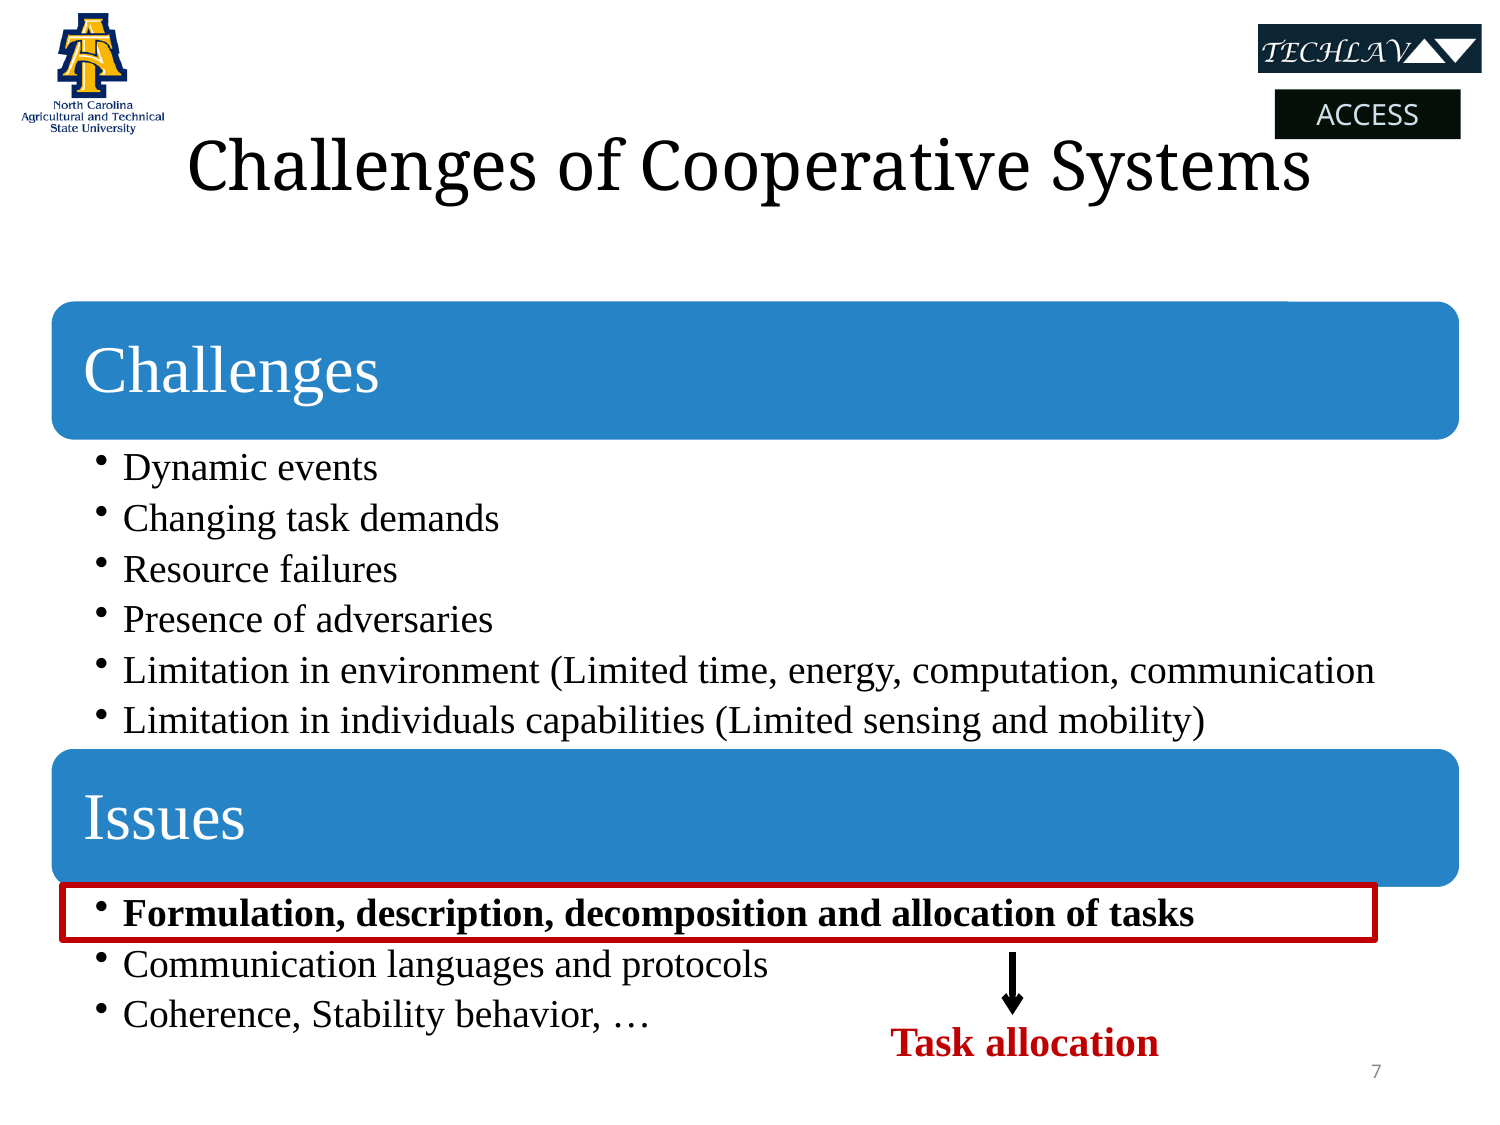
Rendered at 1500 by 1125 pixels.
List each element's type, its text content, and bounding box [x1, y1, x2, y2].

slide_number 7 [1059, 1043, 1397, 1103]
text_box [62, 885, 1375, 1073]
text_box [18, 10, 1482, 140]
title Challenges of Cooperative Systems [103, 140, 1397, 278]
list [49, 299, 1461, 1043]
